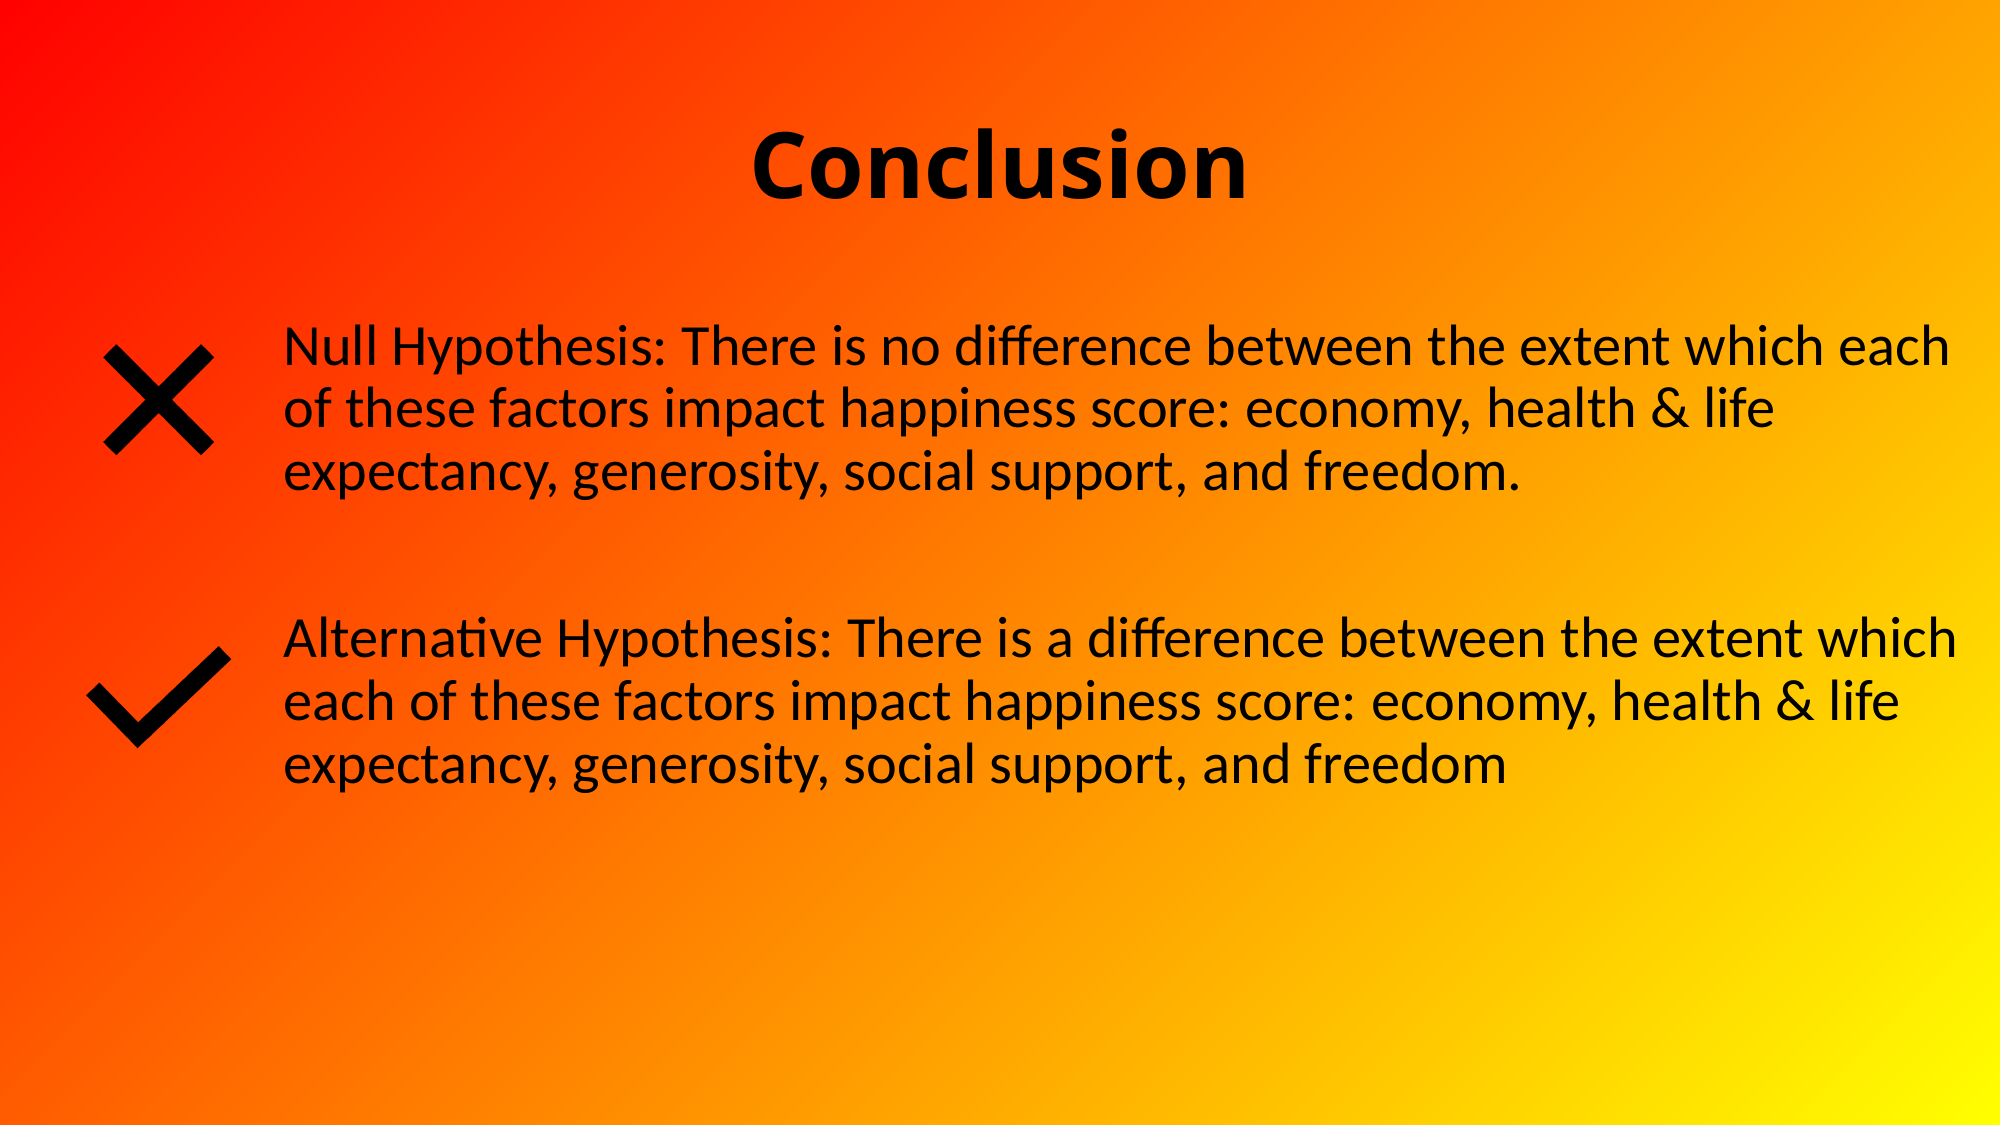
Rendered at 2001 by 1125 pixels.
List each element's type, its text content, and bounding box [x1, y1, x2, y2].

picture [83, 324, 234, 475]
title Conclusion [137, 59, 1863, 278]
list Null Hypothesis: There is no difference between the extent which each of these factors impact happiness score: economy, health & life expectancy, generosity, social support, and freedom. Alternative Hypothesis: There is a difference between the extent which each of these factors impact happiness score: economy, health & life expectancy, generosity, social support, and freedom [268, 307, 1994, 1021]
picture [83, 621, 234, 772]
